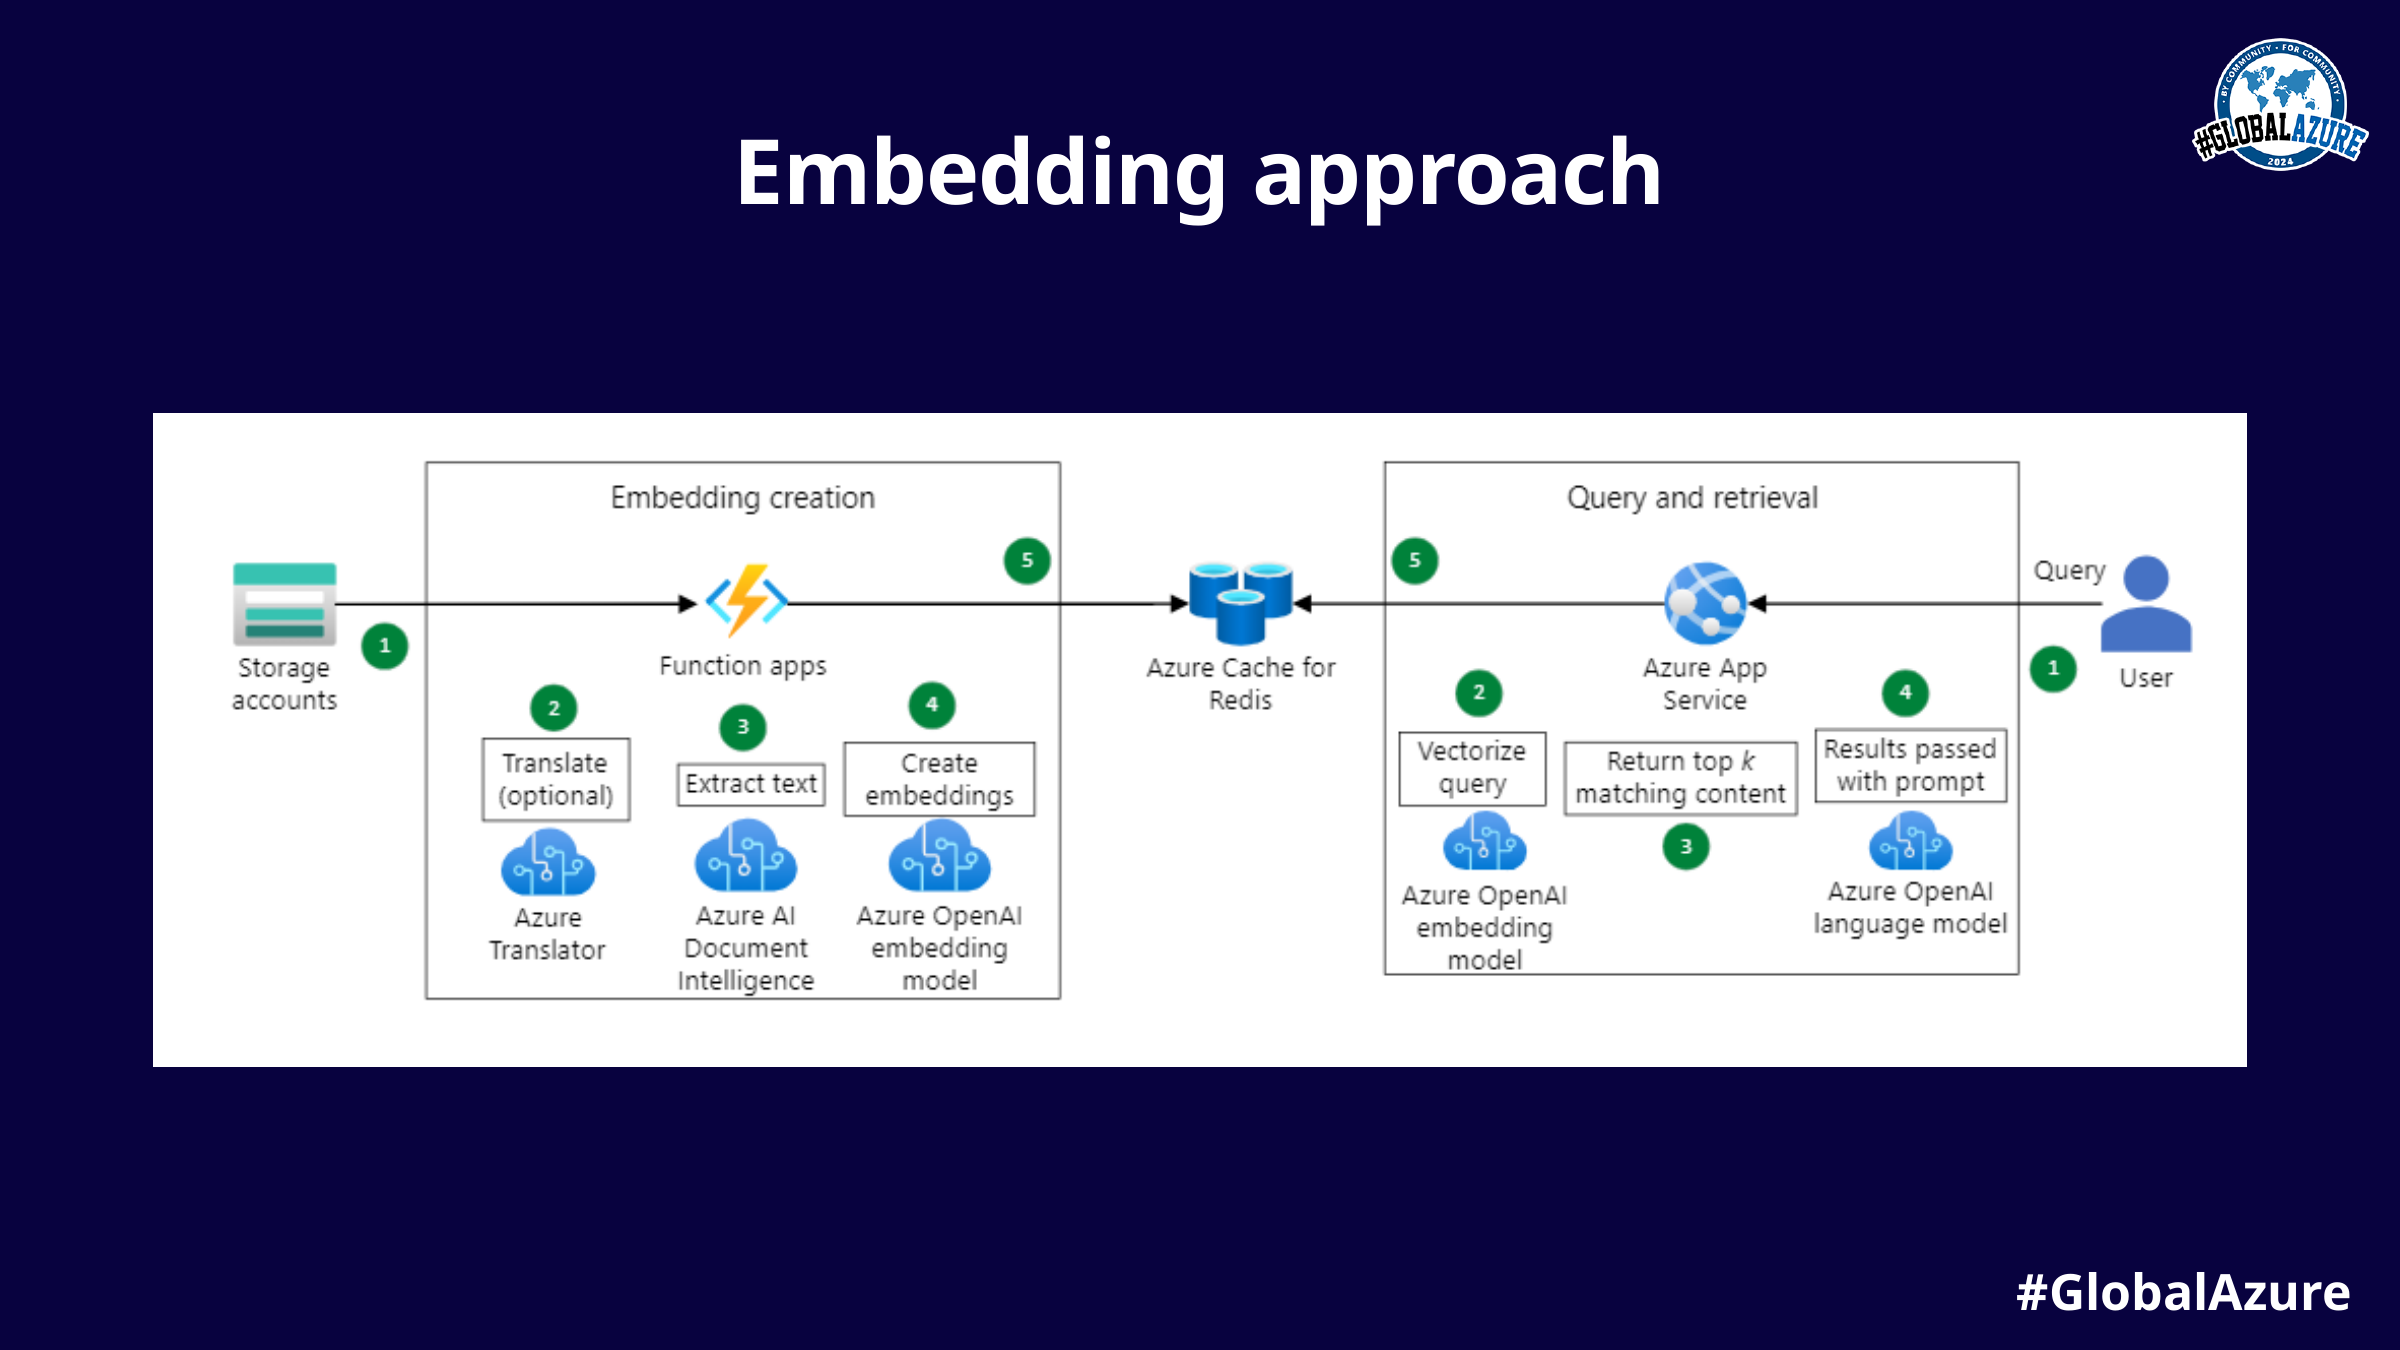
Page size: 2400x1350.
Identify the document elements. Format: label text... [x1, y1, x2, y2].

picture [152, 413, 2248, 1067]
picture [2189, 34, 2371, 175]
title Embedding approach [217, 125, 2182, 224]
